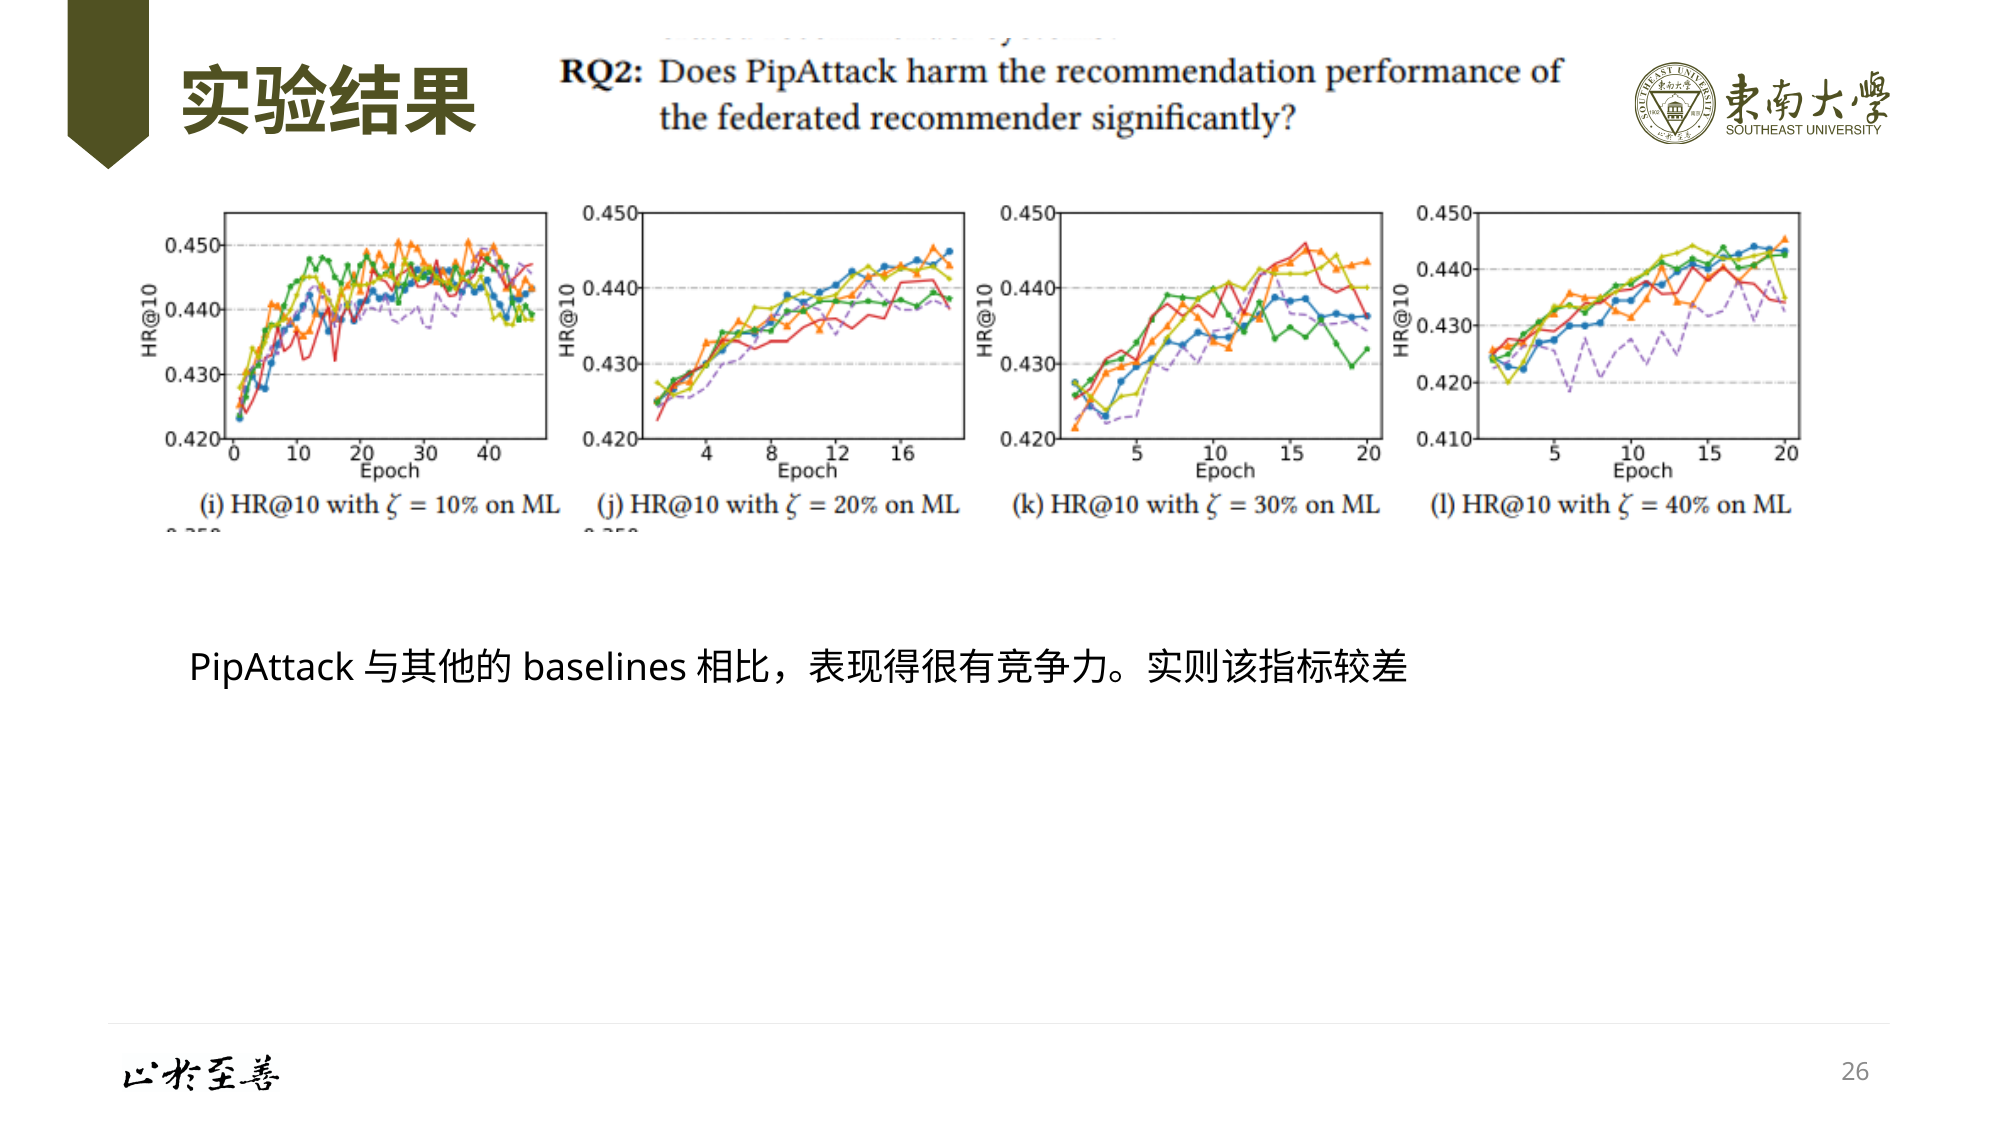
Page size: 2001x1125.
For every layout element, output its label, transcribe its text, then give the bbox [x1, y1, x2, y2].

text_box PipAttack与其他的baselines相比，表现得很有竞争力。实则该指标较差 [174, 635, 1424, 696]
title 实验结果 [178, 39, 1519, 169]
picture [122, 1053, 280, 1092]
picture [536, 38, 1584, 144]
slide_number 26 [1434, 1042, 1885, 1103]
picture [118, 204, 1822, 532]
